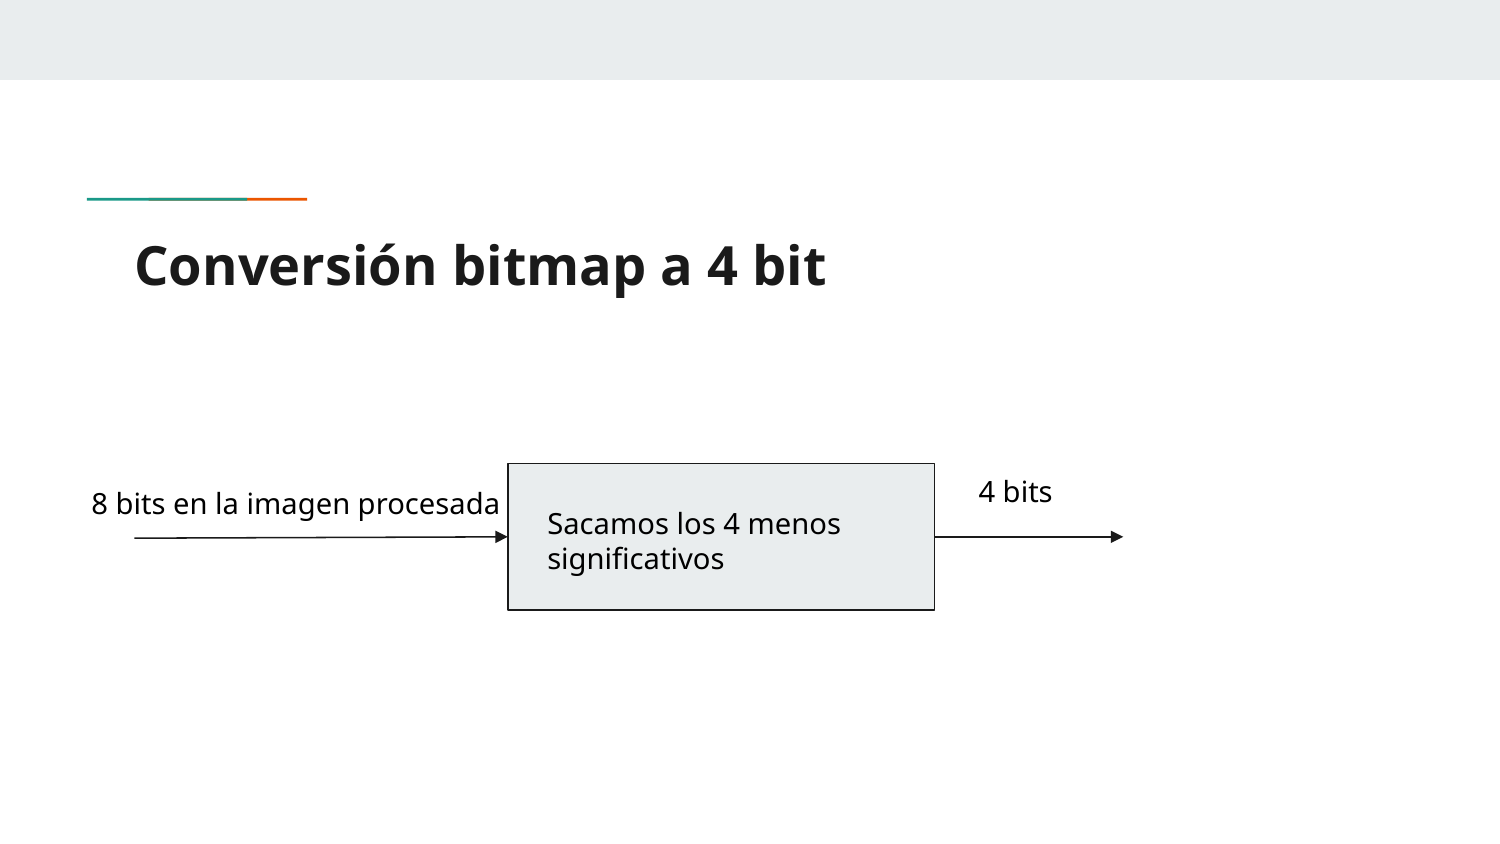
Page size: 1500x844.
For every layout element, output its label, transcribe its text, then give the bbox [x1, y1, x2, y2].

text_box Sacamos los 4 menos significativos [532, 490, 894, 564]
text_box 4 bits [963, 457, 1249, 531]
text_box 8 bits en la imagen procesada [76, 470, 507, 519]
text_box [507, 463, 935, 610]
title Conversión bitmap a 4 bit [119, 216, 1381, 305]
